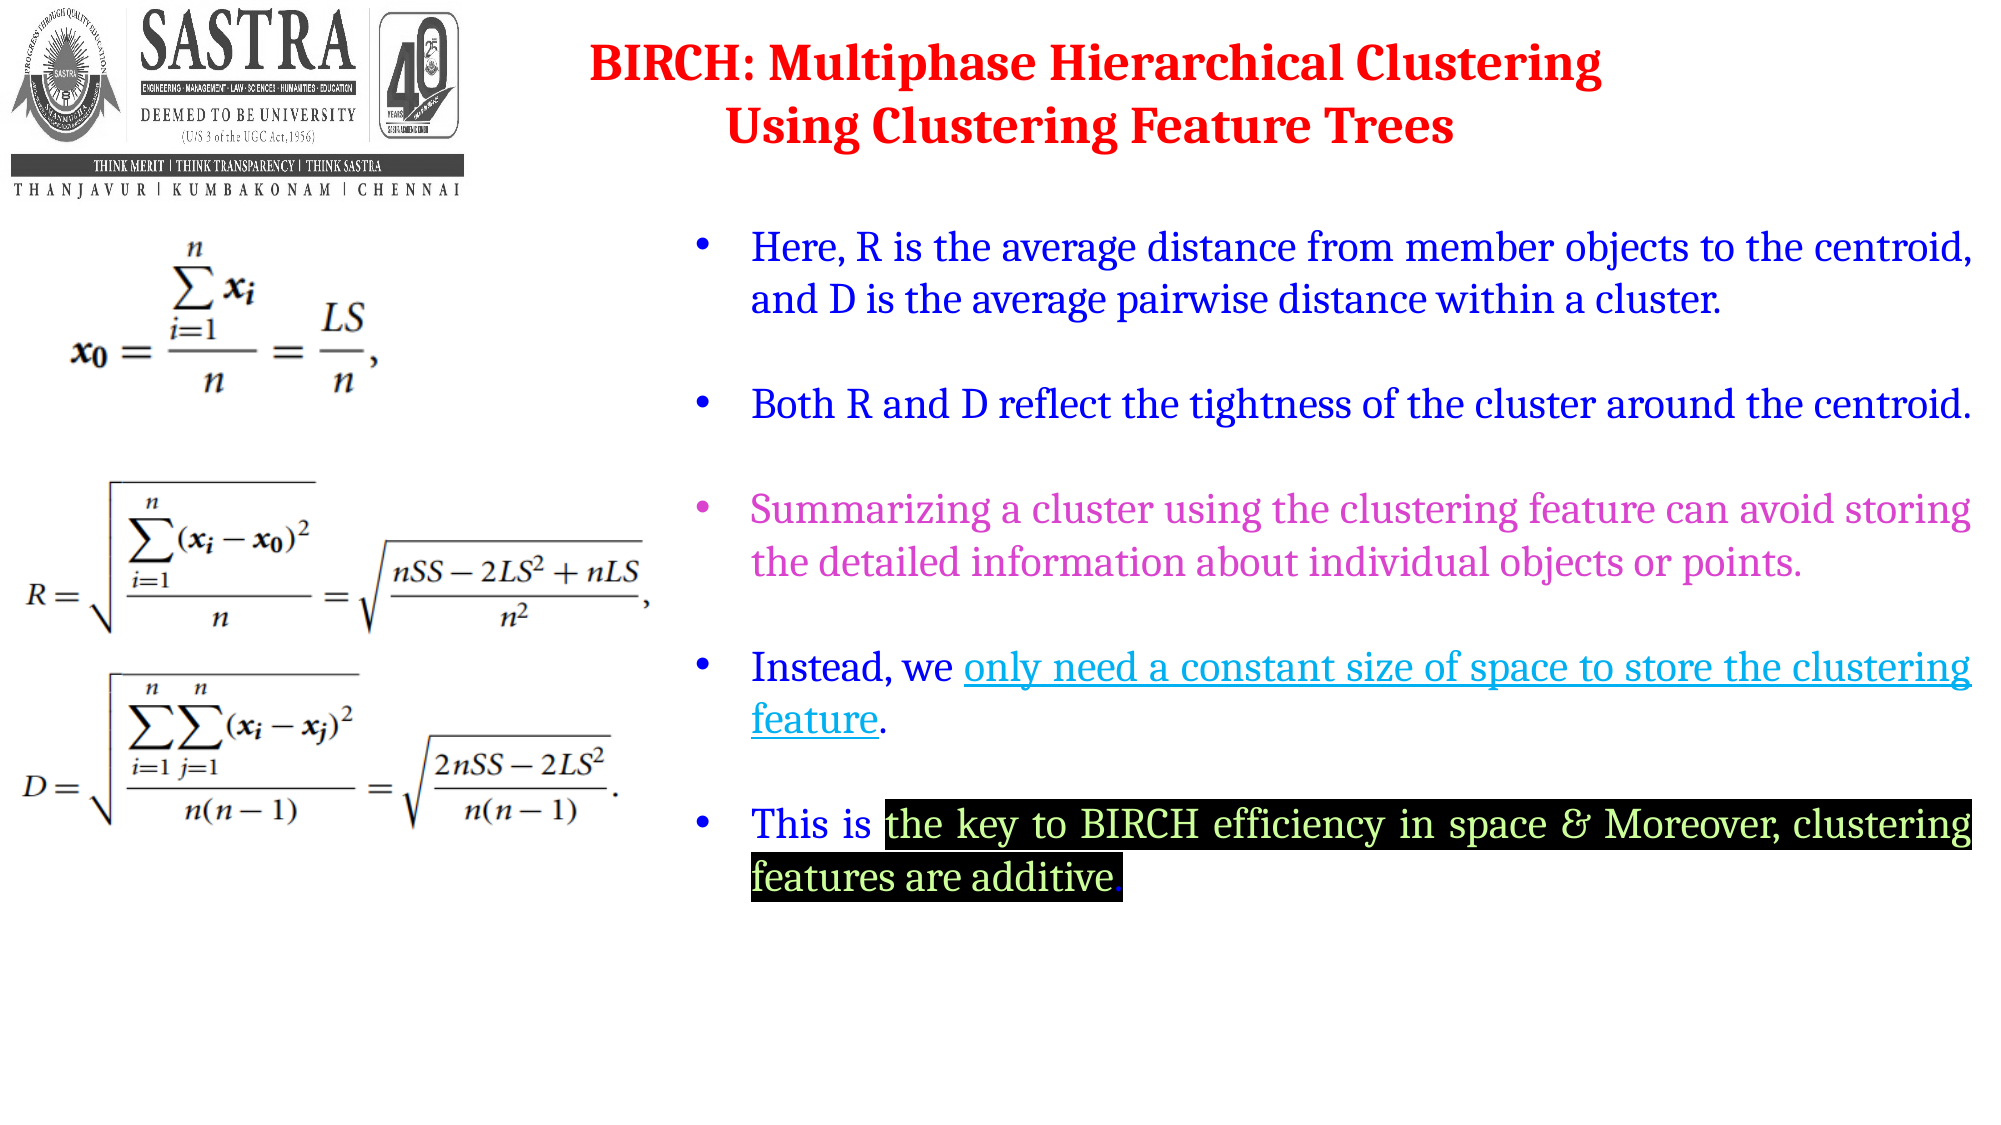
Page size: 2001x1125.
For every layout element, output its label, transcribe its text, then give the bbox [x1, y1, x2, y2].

picture [55, 227, 386, 420]
text_box Here, R is the average distance from member objects to the centroid, and D is the average pairwise distance within a cluster. Both R and D reflect the tightness of the cluster around the centroid. Summarizing a cluster using the clustering feature can avoid storing the detailed information about individual objects or points. Instead, we only need a constant size of space to store the clustering feature. This is the key to BIRCH efficiency in space & Moreover, clustering features are additive. [680, 209, 1987, 908]
title BIRCH: Multiphase Hierarchical Clustering Using Clustering Feature Trees [558, 26, 1623, 156]
picture [13, 431, 660, 834]
picture [0, 0, 472, 206]
